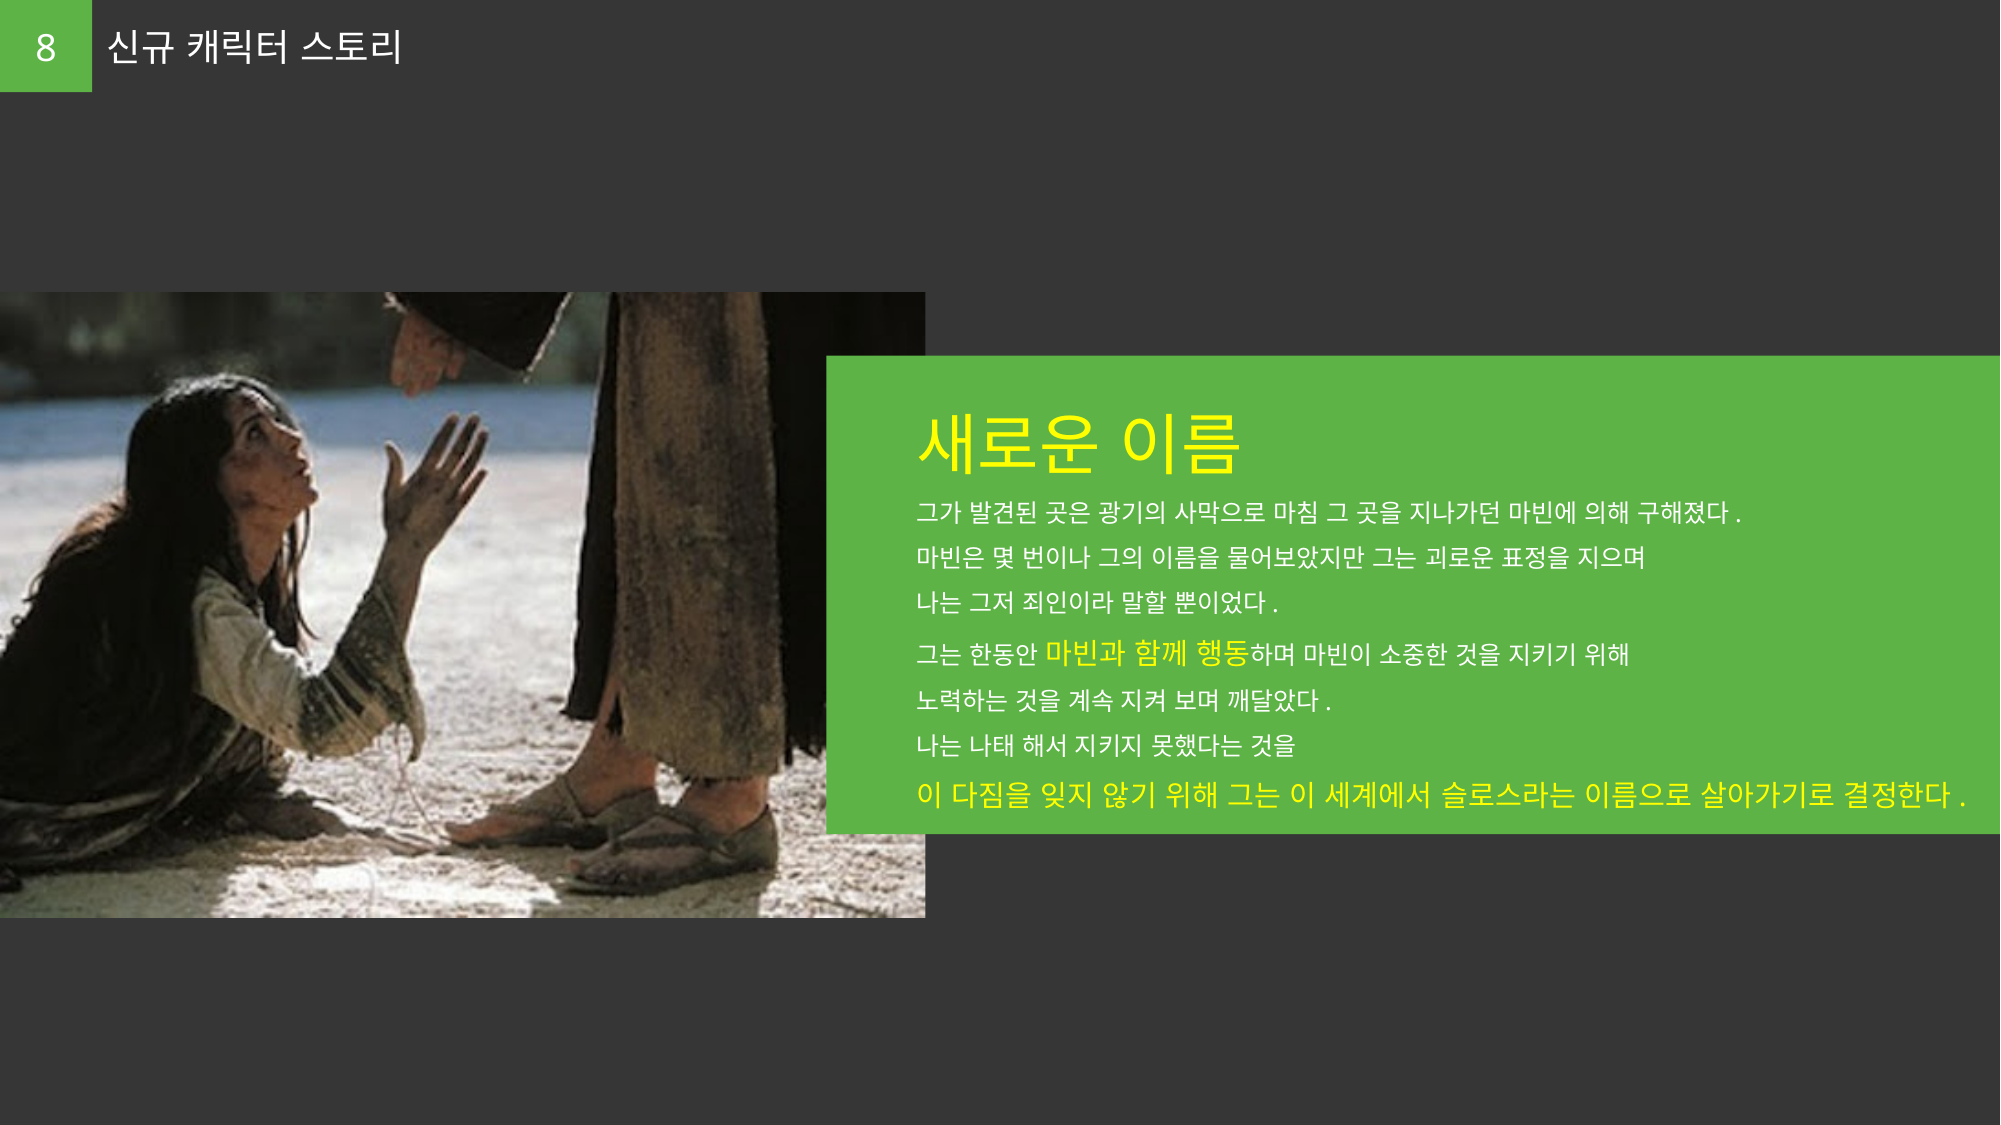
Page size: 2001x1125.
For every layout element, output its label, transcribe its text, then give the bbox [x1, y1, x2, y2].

text_box 새로운 이름 그가 발견된 곳은 광기의 사막으로 마침 그 곳을 지나가던 마빈에 의해 구해졌다. 마빈은 몇 번이나 그의 이름을 물어보았지만 그는 괴로운 표정을 지으며 나는 그저 죄인이라 말할 뿐이었다. 그는 한동안 마빈과 함께 행동하며 마빈이 소중한 것을 지키기 위해 노력하는 것을 계속 지켜 보며 깨달았다. 나는 나태 해서 지키지 못했다는 것을 이 다짐을 잊지 않기 위해 그는 이 세계에서 슬로스라는 이름으로 살아가기로 결정한다. [926, 355, 2000, 835]
picture [0, 292, 926, 918]
text_box 신규 캐릭터 스토리 [92, 16, 604, 76]
text_box 8 [0, 0, 93, 93]
